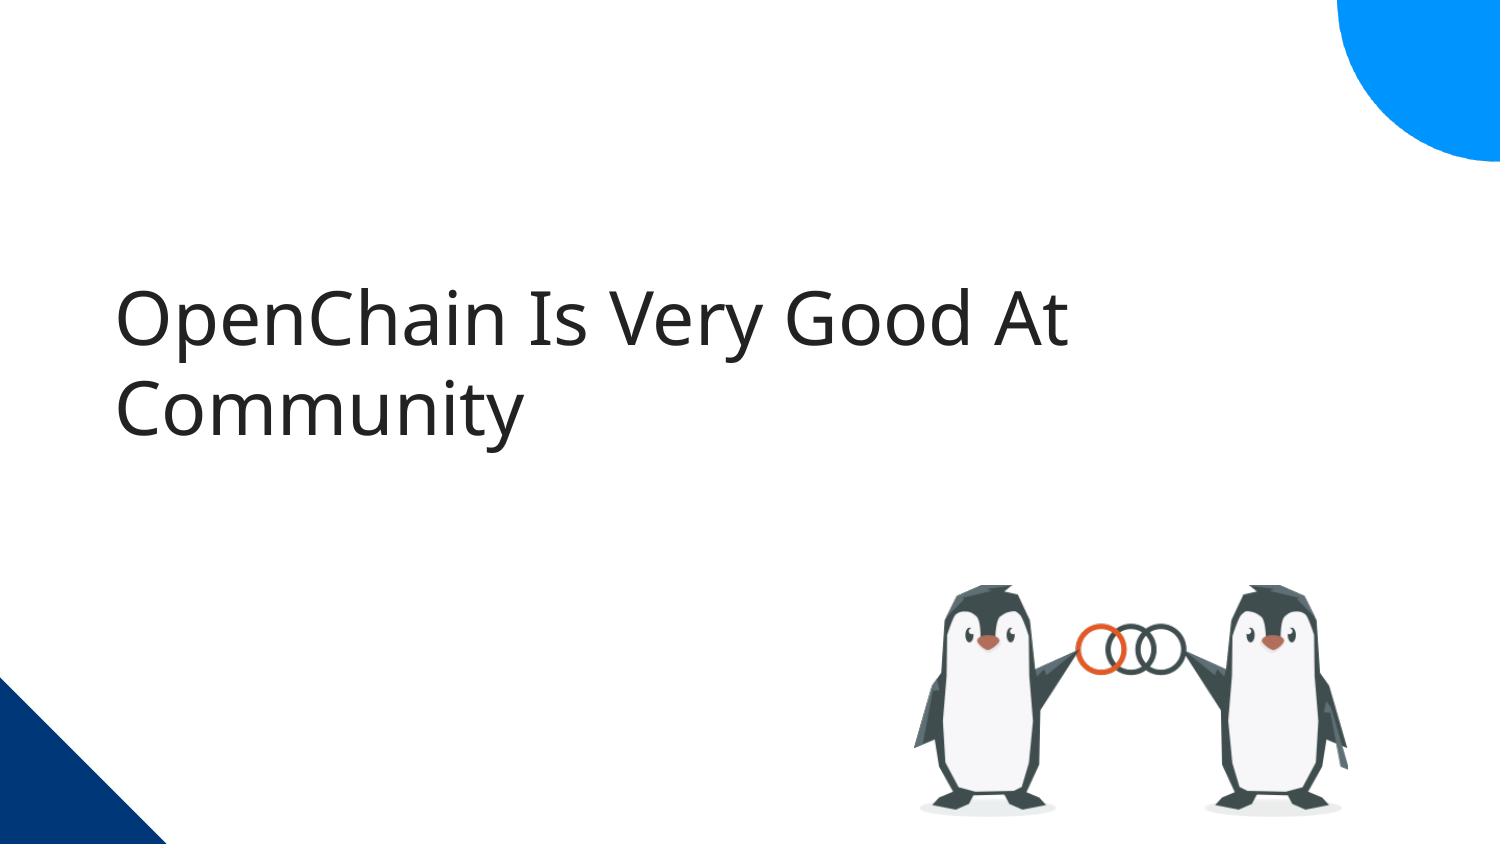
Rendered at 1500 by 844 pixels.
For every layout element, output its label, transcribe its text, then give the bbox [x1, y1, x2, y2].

picture [1337, 0, 1500, 162]
title OpenChain Is Very Good At Community [99, 175, 1449, 544]
picture [914, 585, 1348, 817]
